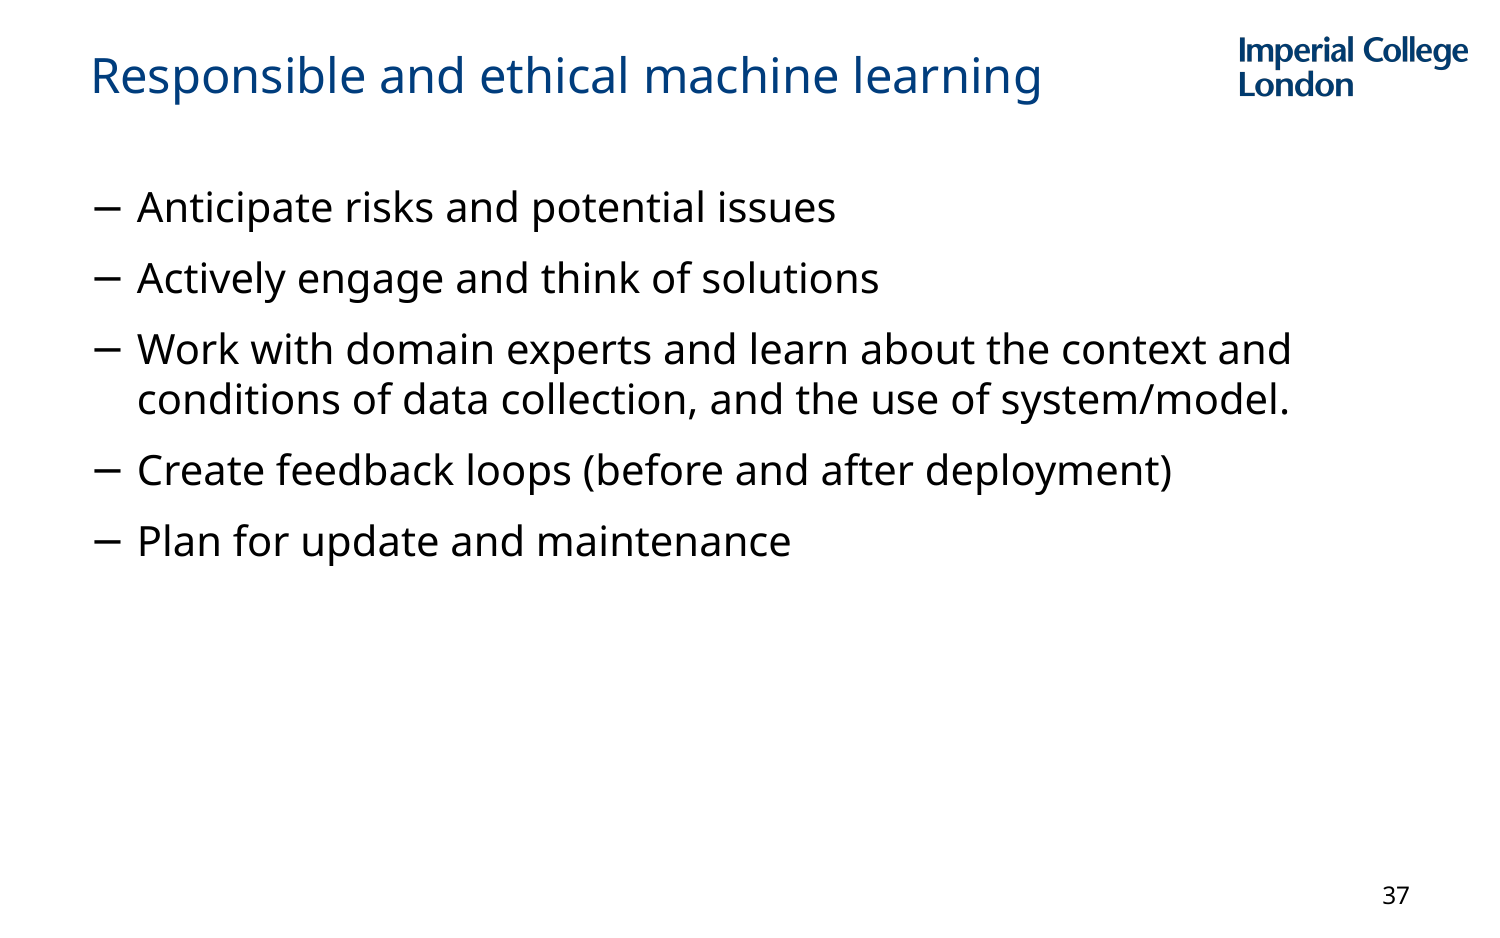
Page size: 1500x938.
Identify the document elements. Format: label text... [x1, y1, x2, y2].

list Anticipate risks and potential issues Actively engage and think of solutions Work with domain experts and learn about the context and conditions of data collection, and the use of system/model. Create feedback loops (before and after deployment) Plan for update and maintenance [75, 173, 1425, 853]
picture [1425, 18, 1486, 114]
title Responsible and ethical machine learning [75, 0, 1425, 153]
slide_number 37 [1074, 872, 1426, 920]
